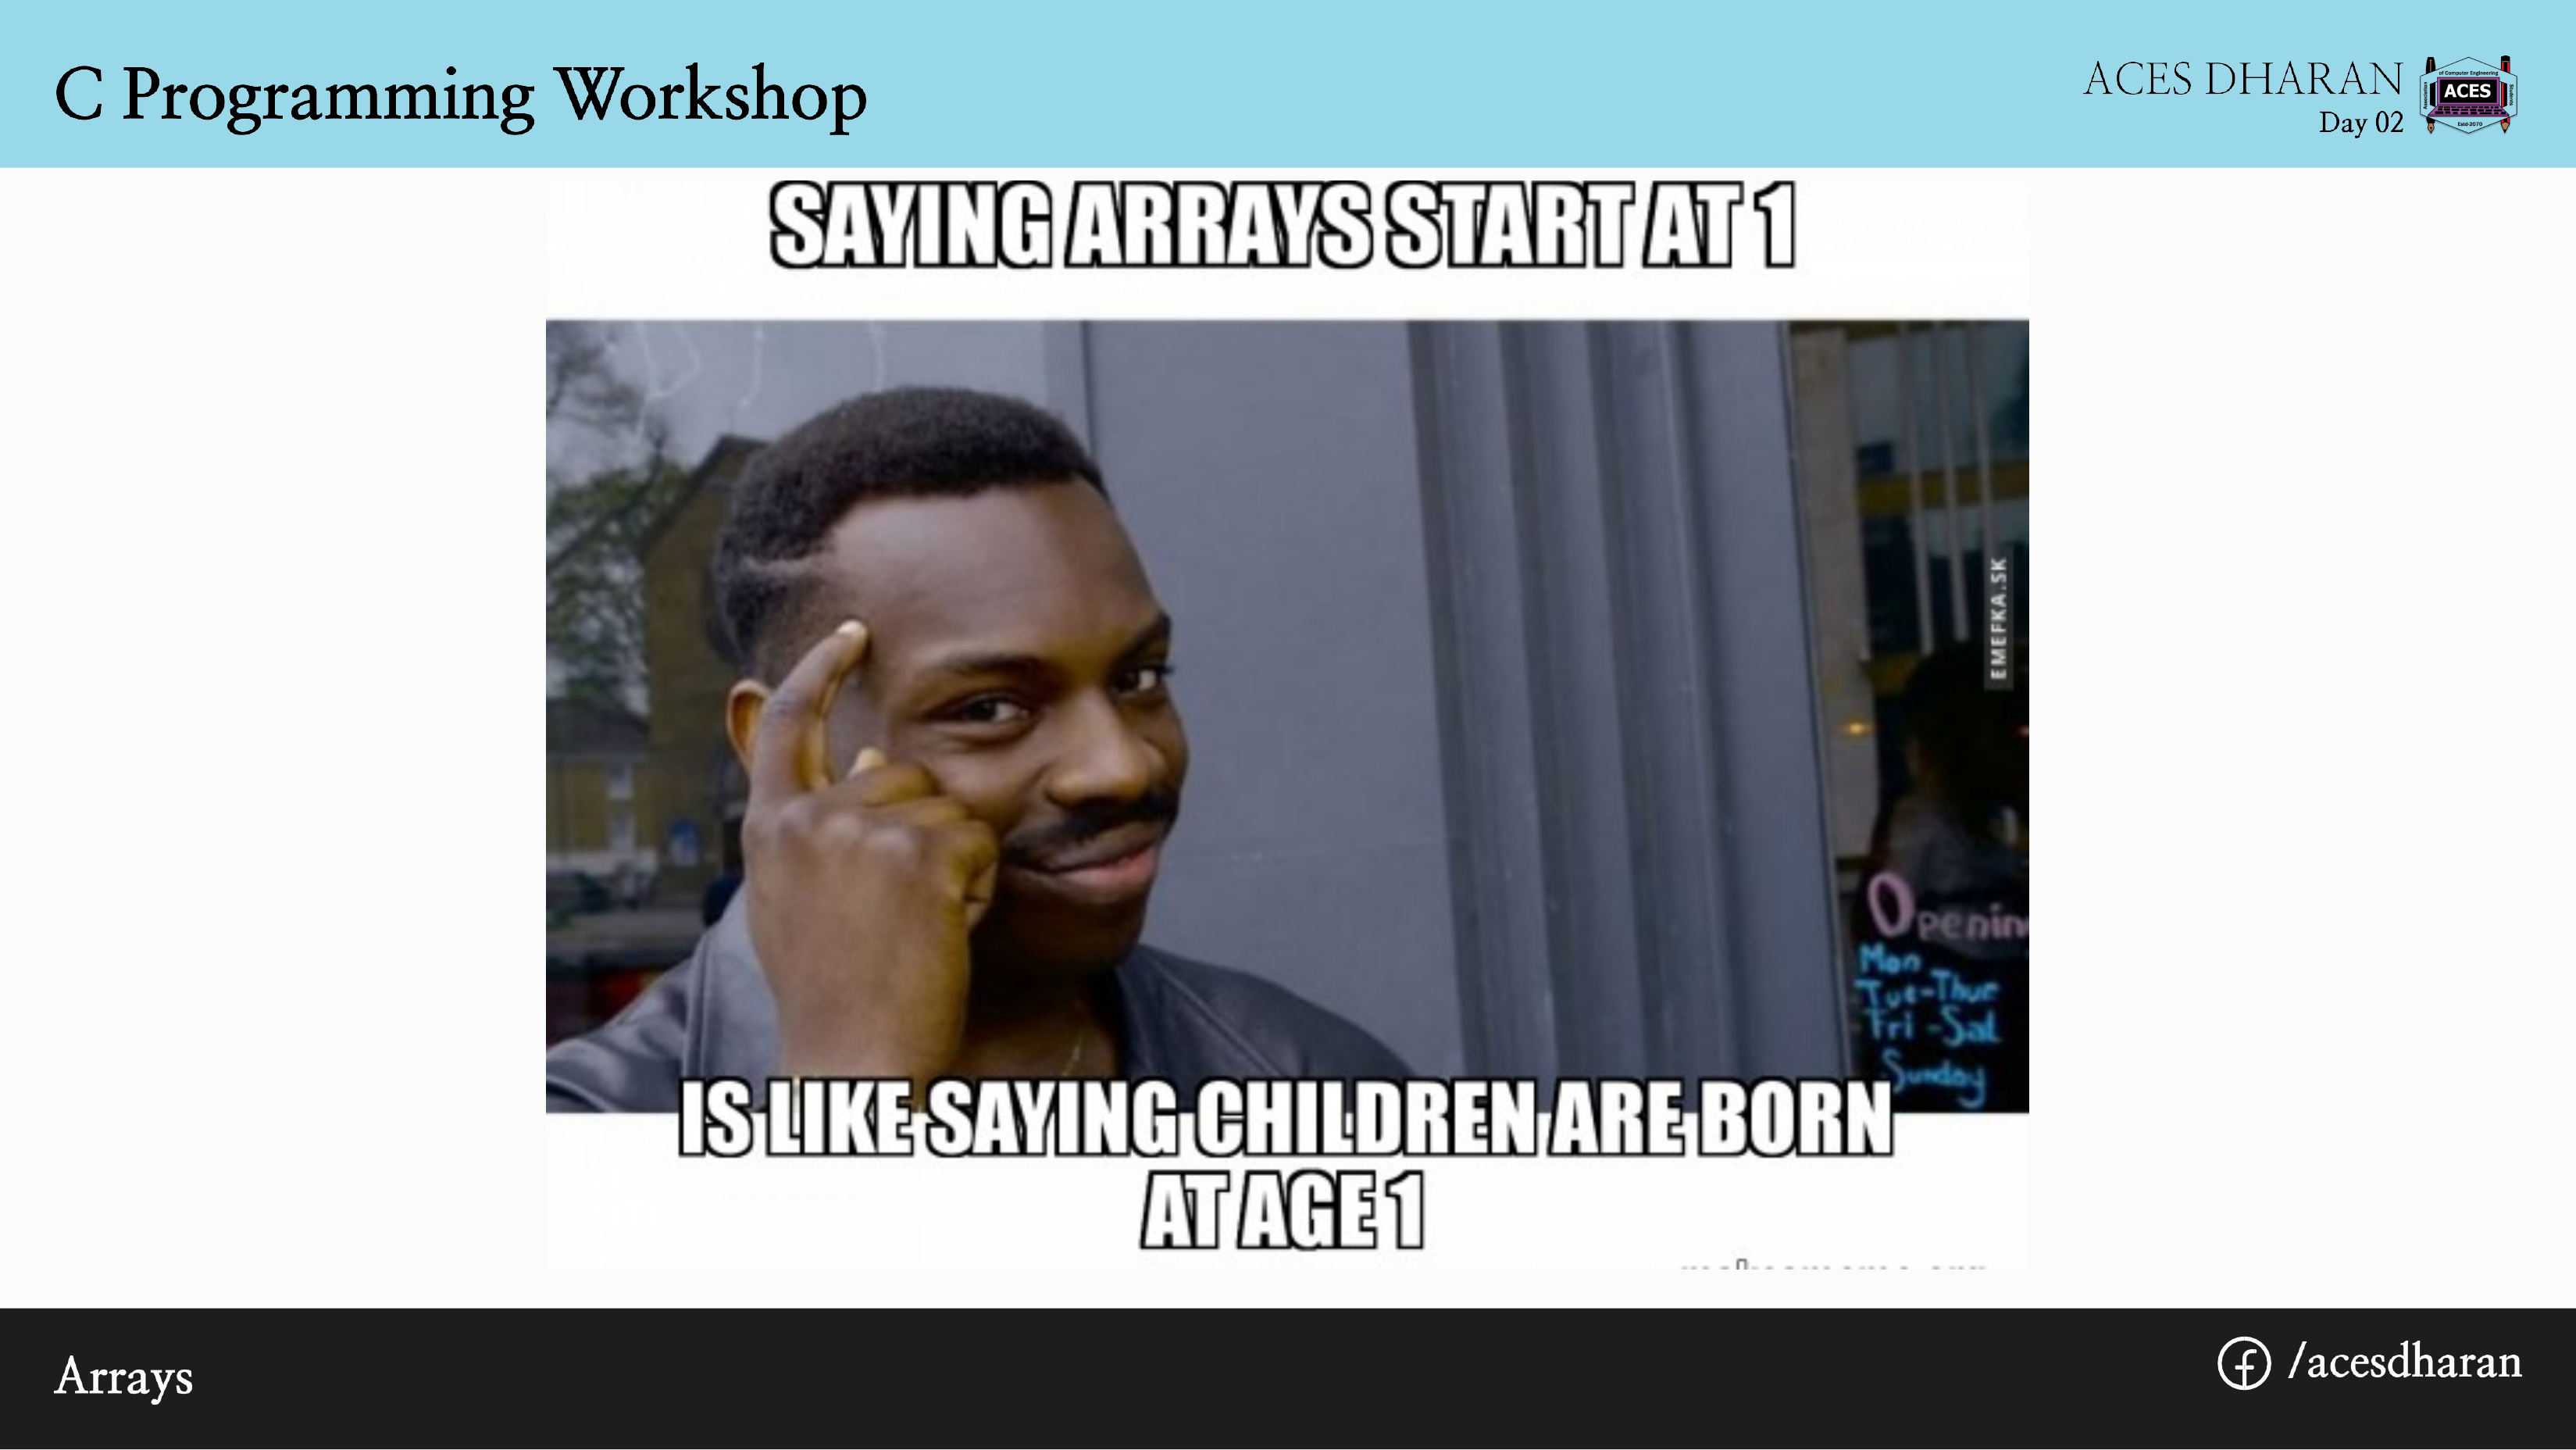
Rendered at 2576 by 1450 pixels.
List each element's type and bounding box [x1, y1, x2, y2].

text_box [0, 0, 2576, 1450]
